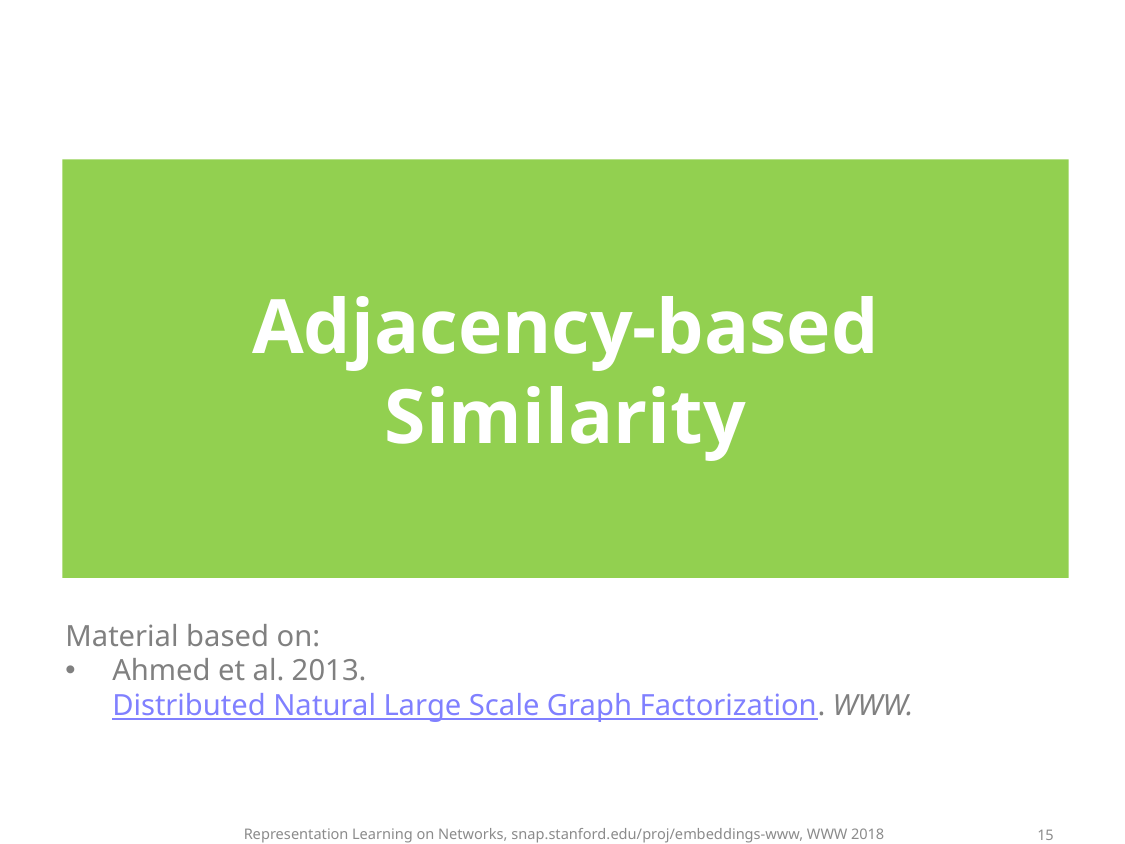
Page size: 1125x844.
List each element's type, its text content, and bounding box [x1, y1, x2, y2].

slide_number 15 [916, 825, 1069, 844]
text_box Adjacency-based Similarity [60, 157, 1071, 580]
text_box Material based on: Ahmed et al. 2013. Distributed Natural Large Scale Graph Factorization. WWW. [50, 609, 1081, 734]
footer Representation Learning on Networks, snap.stanford.edu/proj/embeddings-www, WWW 2018 [212, 825, 916, 844]
